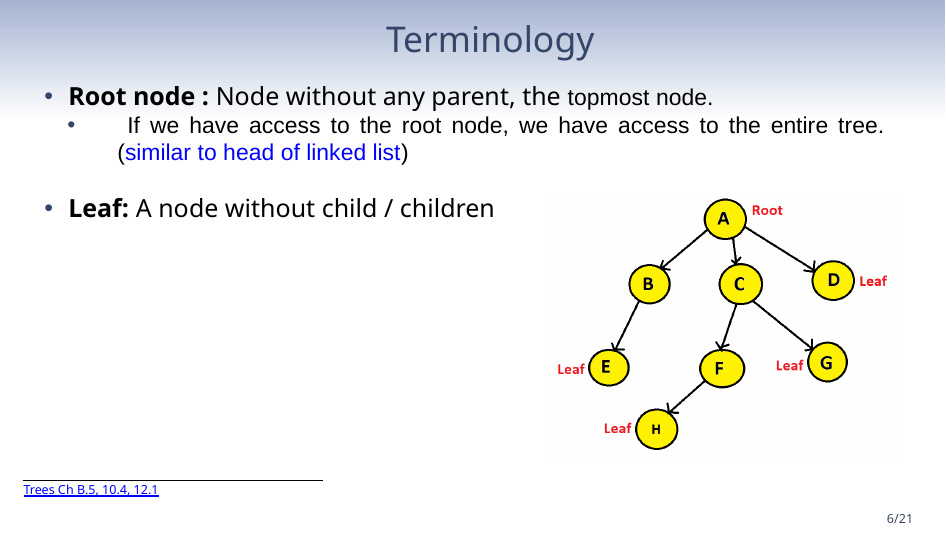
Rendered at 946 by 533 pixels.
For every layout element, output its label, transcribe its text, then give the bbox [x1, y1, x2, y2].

text_box Root node : Node without any parent, the topmost node. If we have access to the root node, we have access to the entire tree. (similar to head of linked list) Leaf: A node without child / children [42, 76, 886, 223]
title Terminology [280, 15, 666, 76]
picture [543, 194, 901, 460]
text_box 6/21 [884, 509, 915, 527]
picture [0, 0, 945, 118]
text_box Trees Ch B.5, 10.4, 12.1 [20, 452, 864, 499]
